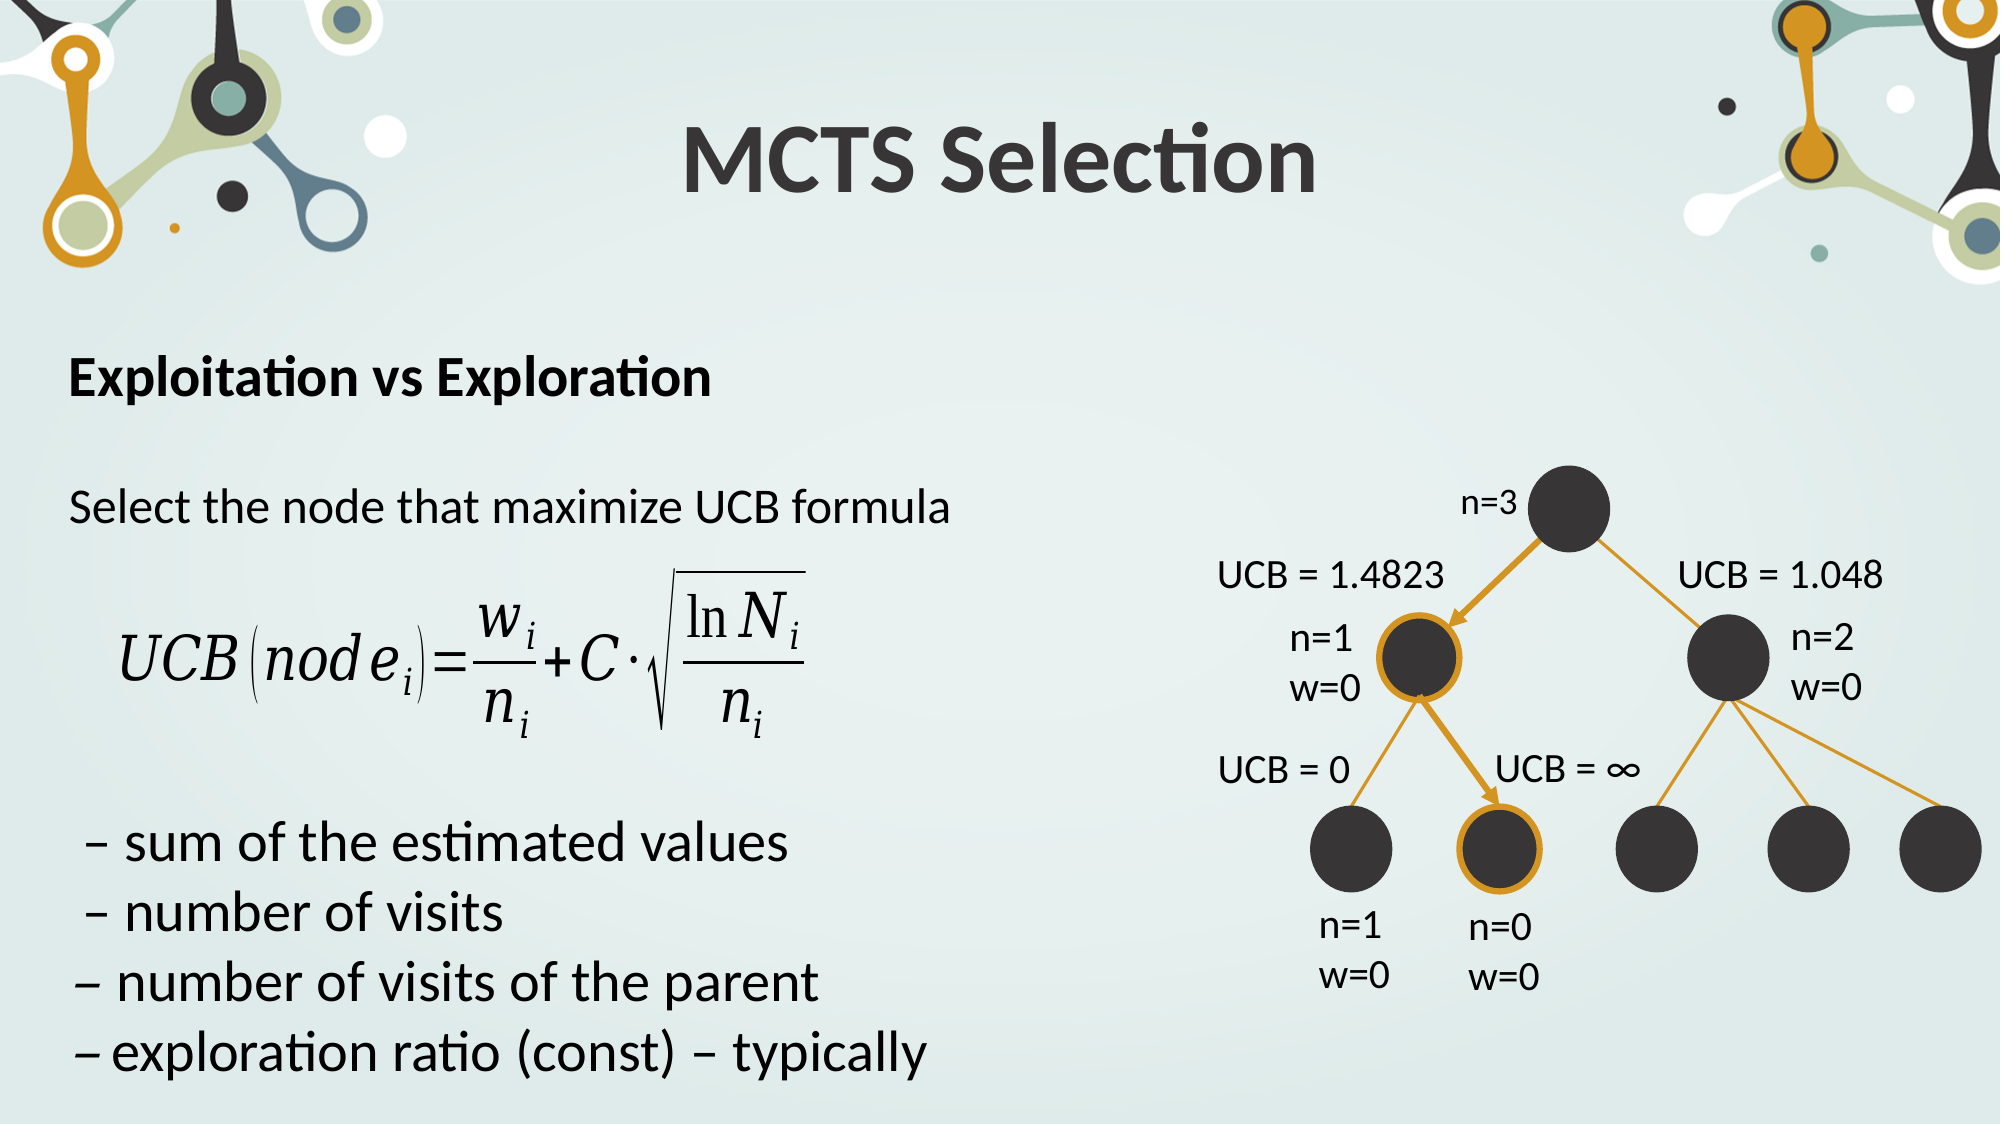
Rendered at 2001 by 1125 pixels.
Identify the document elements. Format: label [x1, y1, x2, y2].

text_box [1311, 466, 1981, 892]
picture [0, 0, 2000, 1124]
